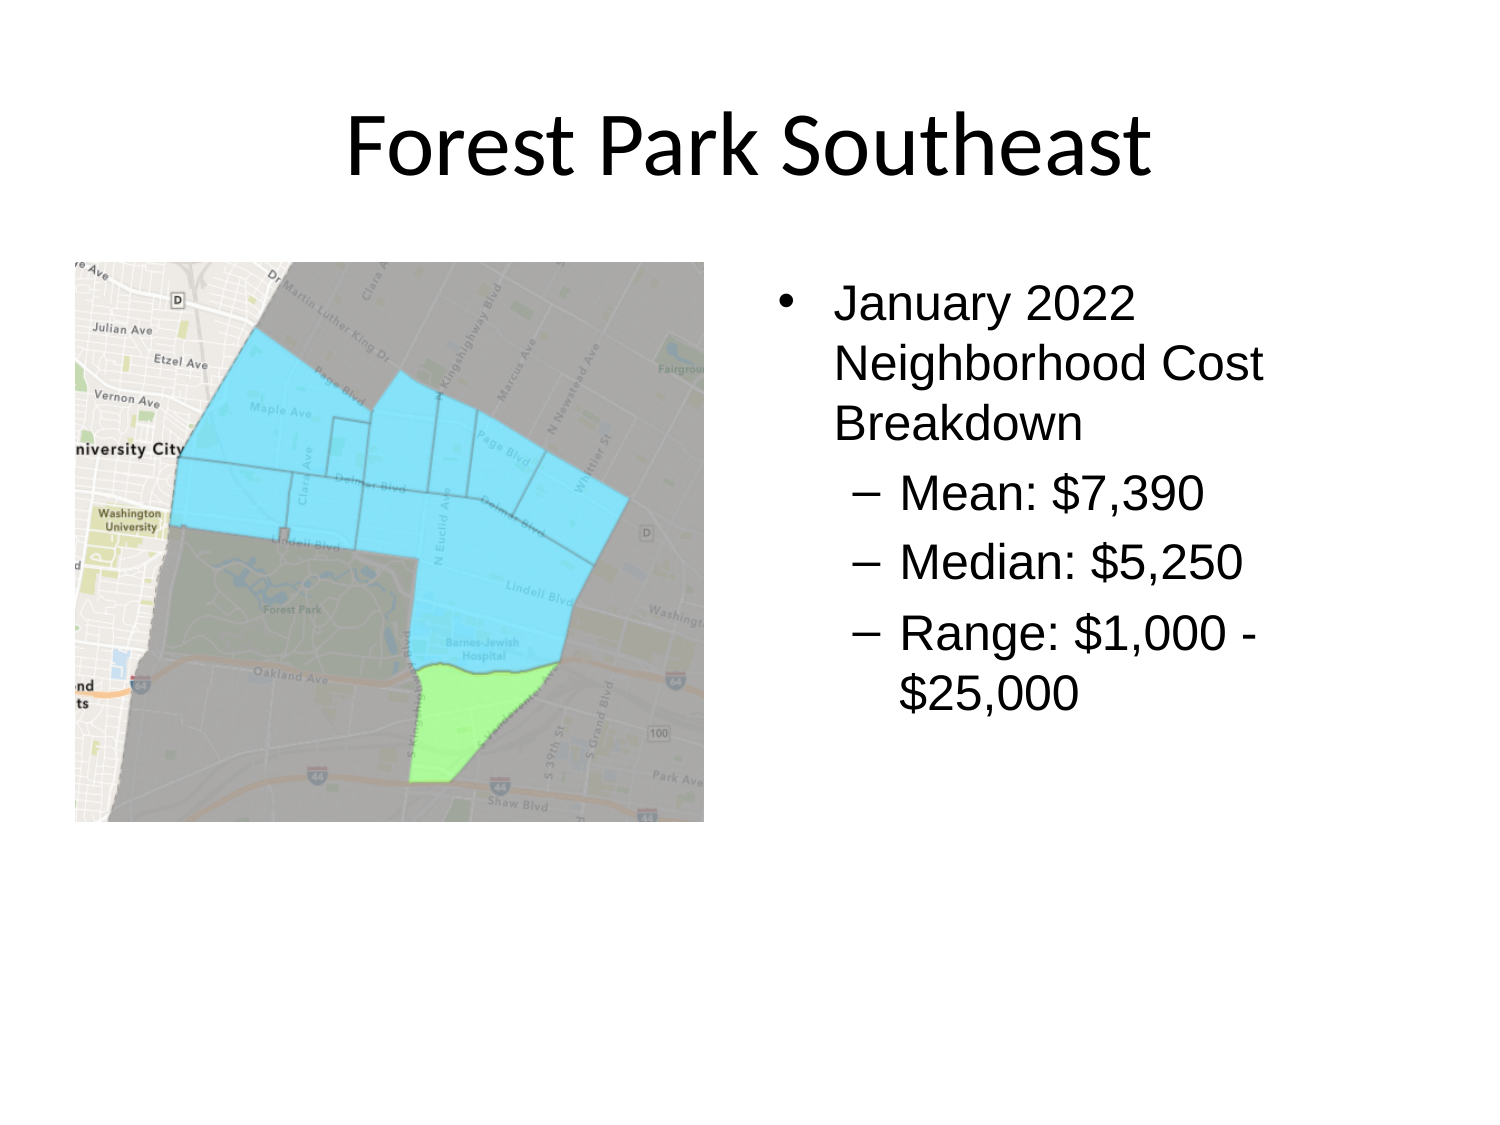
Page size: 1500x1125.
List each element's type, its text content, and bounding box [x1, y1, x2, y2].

list January 2022 Neighborhood Cost Breakdown Mean: $7,390 Median: $5,250 Range: $1,000 - $25,000 [762, 262, 1425, 1005]
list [74, 262, 704, 823]
title Forest Park Southeast [75, 45, 1425, 233]
